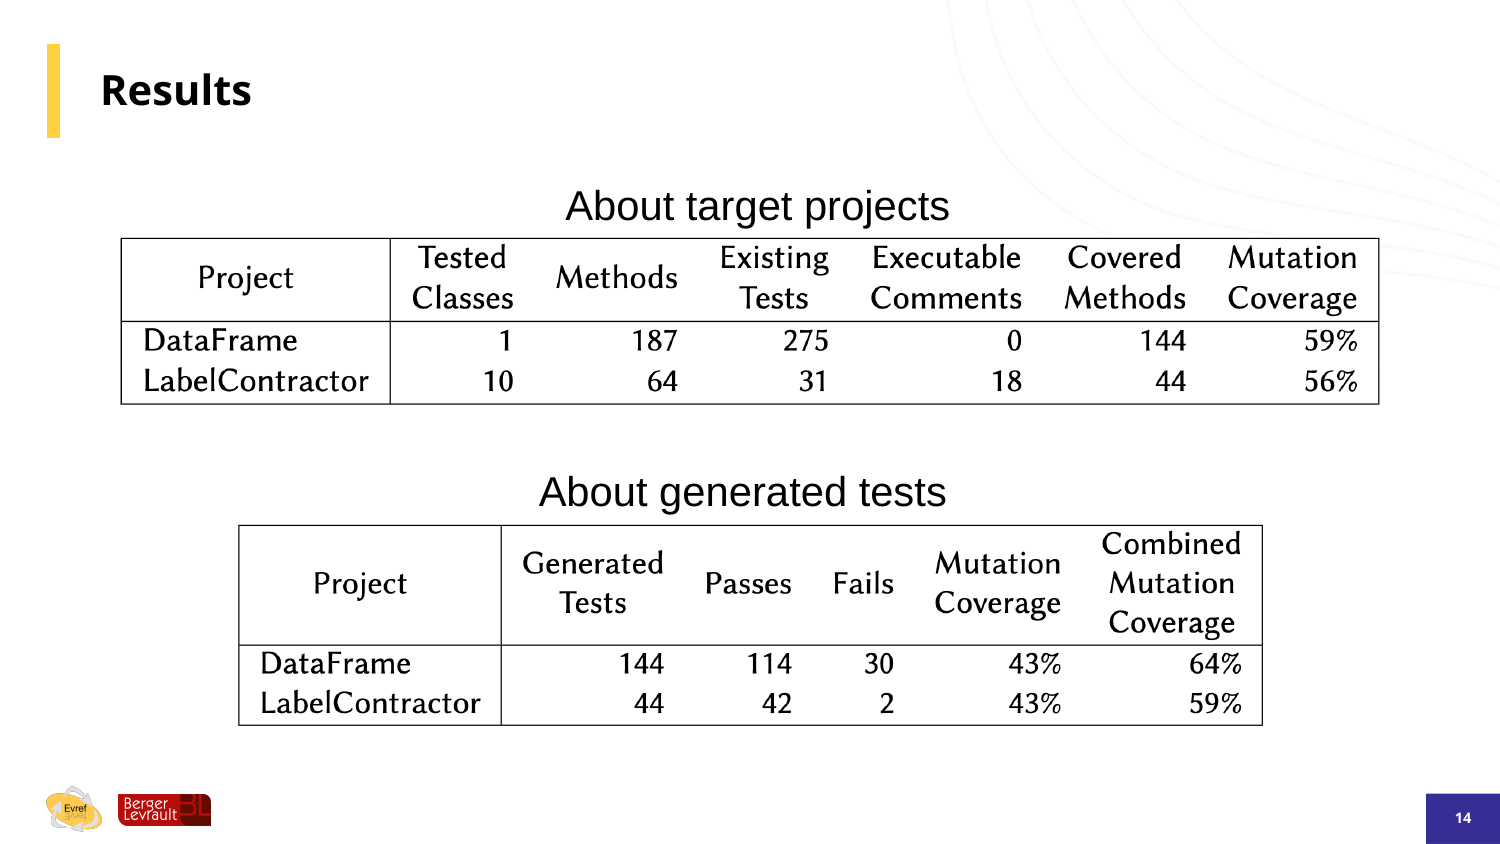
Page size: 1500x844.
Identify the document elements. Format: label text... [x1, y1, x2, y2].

picture [120, 236, 1380, 405]
picture [118, 794, 211, 826]
text_box About target projects [550, 171, 1003, 237]
title Results [100, 45, 1453, 138]
text_box About generated tests [524, 457, 976, 523]
picture [237, 523, 1263, 726]
